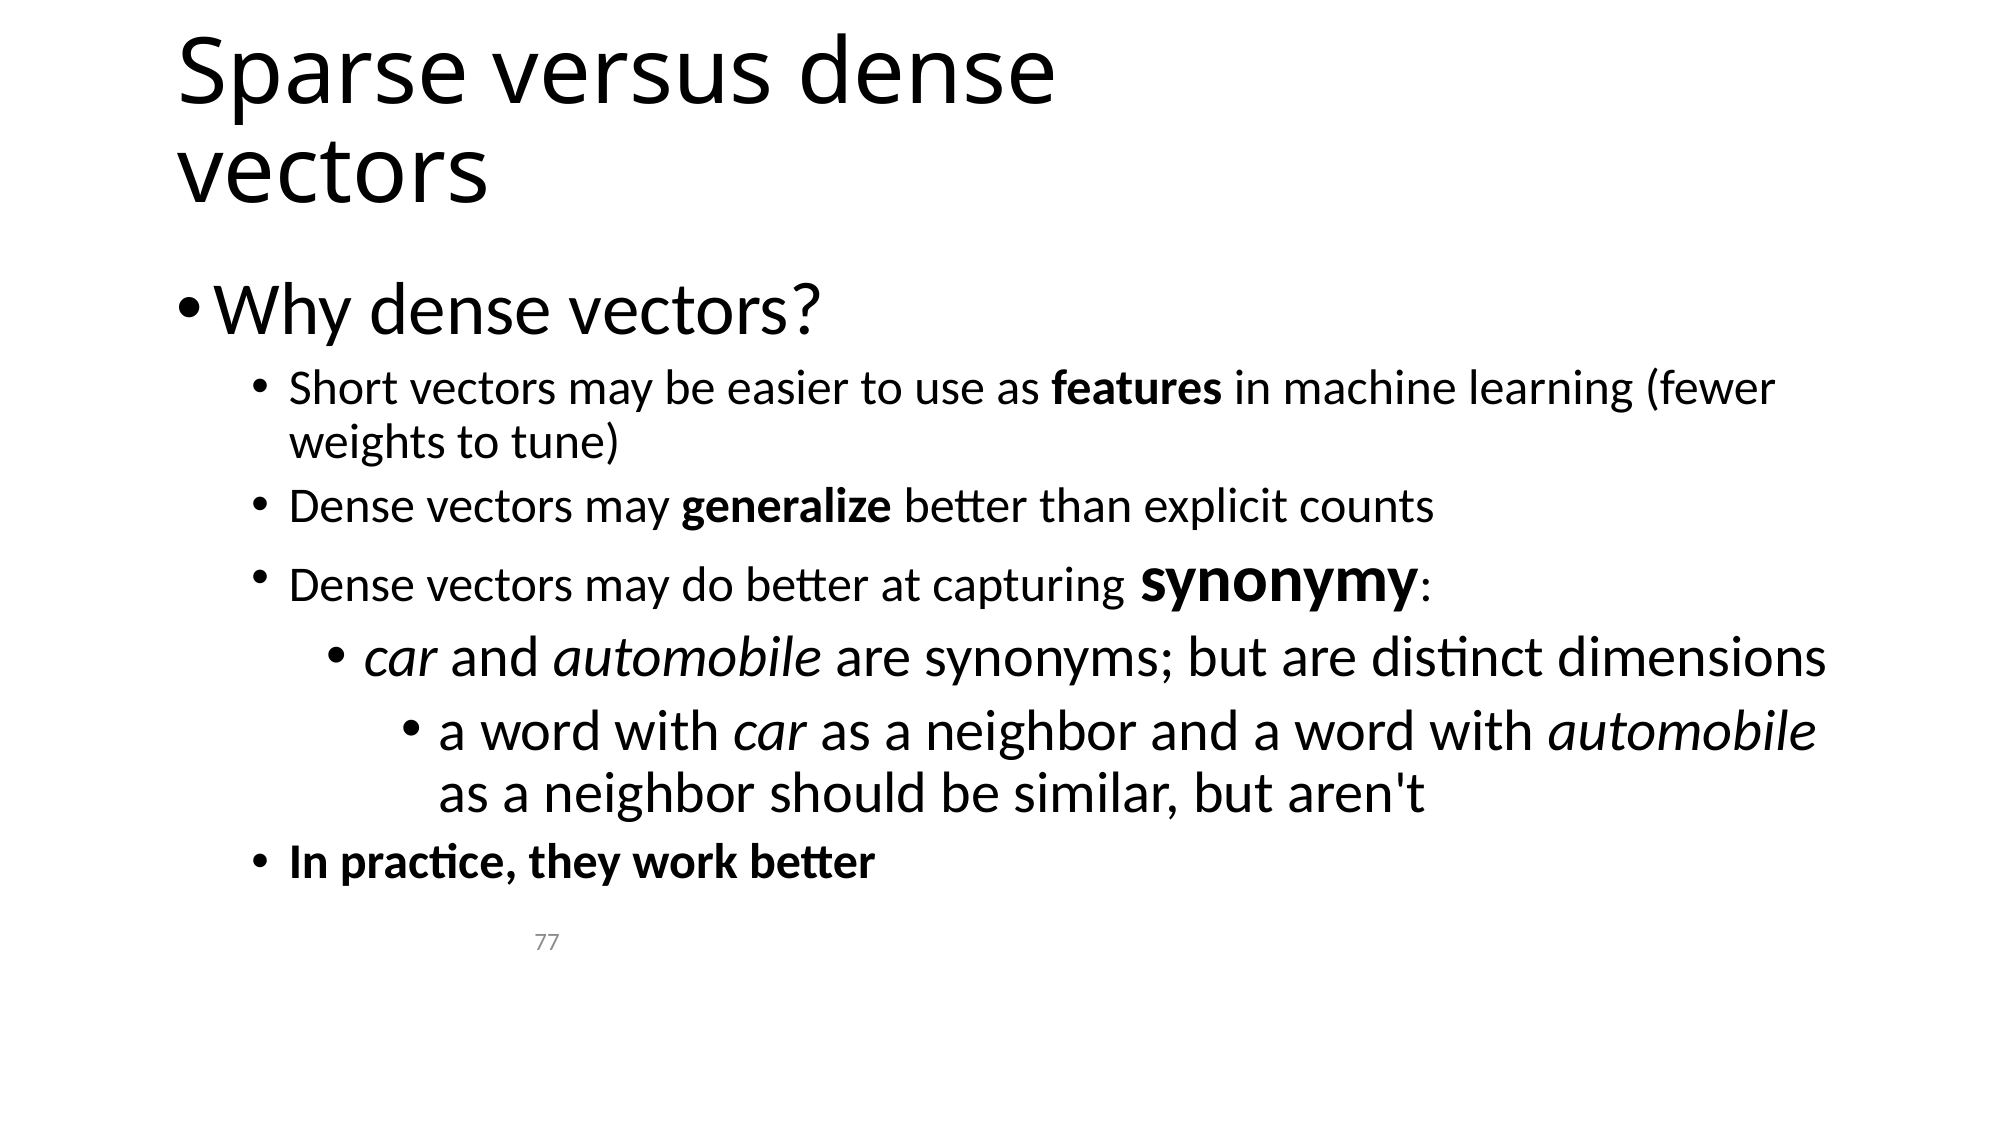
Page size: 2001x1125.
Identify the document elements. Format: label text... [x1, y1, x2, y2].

slide_number 77 [249, 912, 575, 969]
list Why dense vectors? Short vectors may be easier to use as features in machine learning (fewer weights to tune) Dense vectors may generalize better than explicit counts Dense vectors may do better at capturing synonymy: car and automobile are synonyms; but are distinct dimensions a word with car as a neighbor and a word with automobile as a neighbor should be similar, but aren't In practice, they work better [161, 262, 1862, 1088]
title Sparse versus dense vectors [162, 62, 1388, 185]
